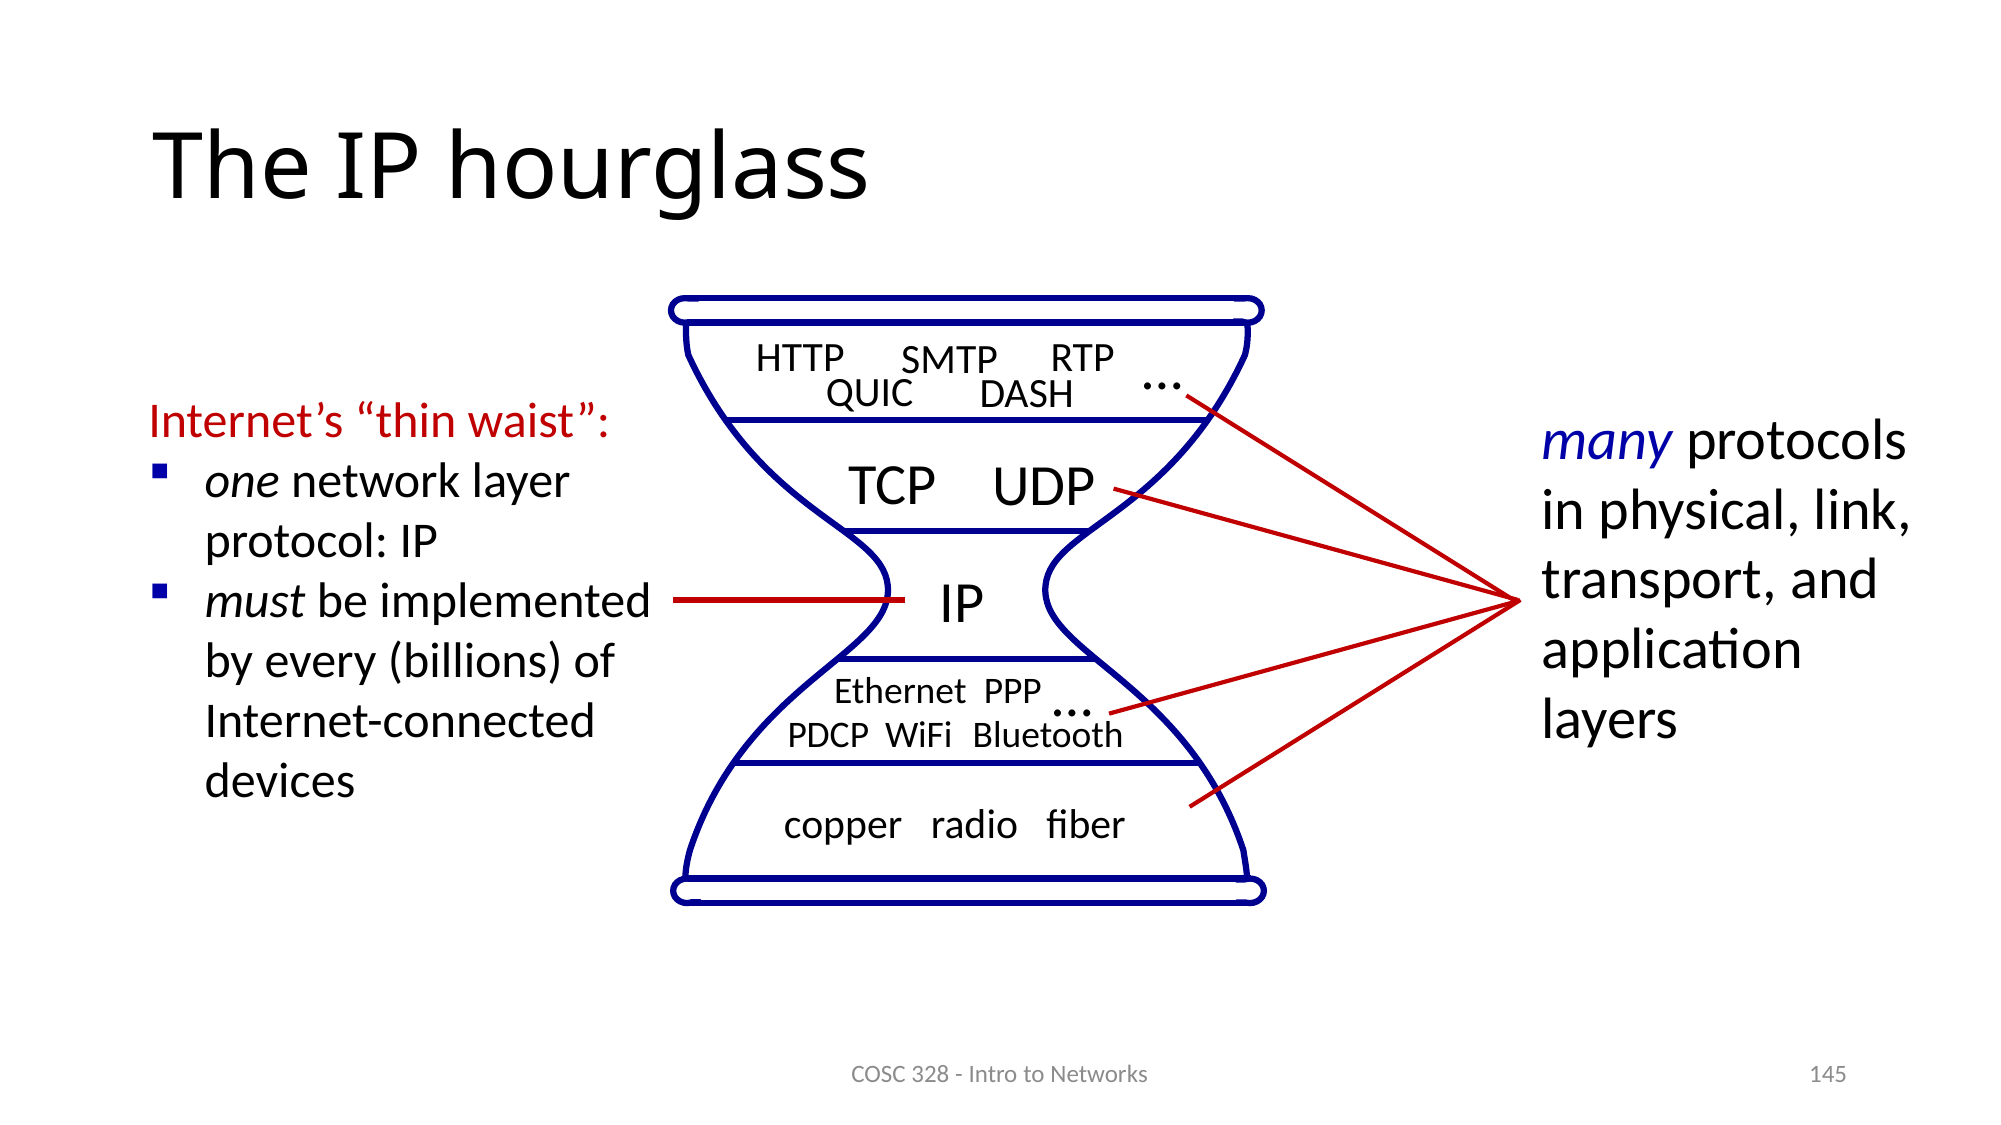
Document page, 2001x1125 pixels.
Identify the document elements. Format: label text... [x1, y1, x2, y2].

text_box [133, 379, 906, 820]
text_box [1109, 393, 1959, 807]
footer COSC 328 - Intro to Networks [662, 1042, 1338, 1103]
title The IP hourglass [137, 59, 1863, 278]
slide_number 145 [1412, 1042, 1863, 1103]
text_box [671, 296, 1264, 903]
